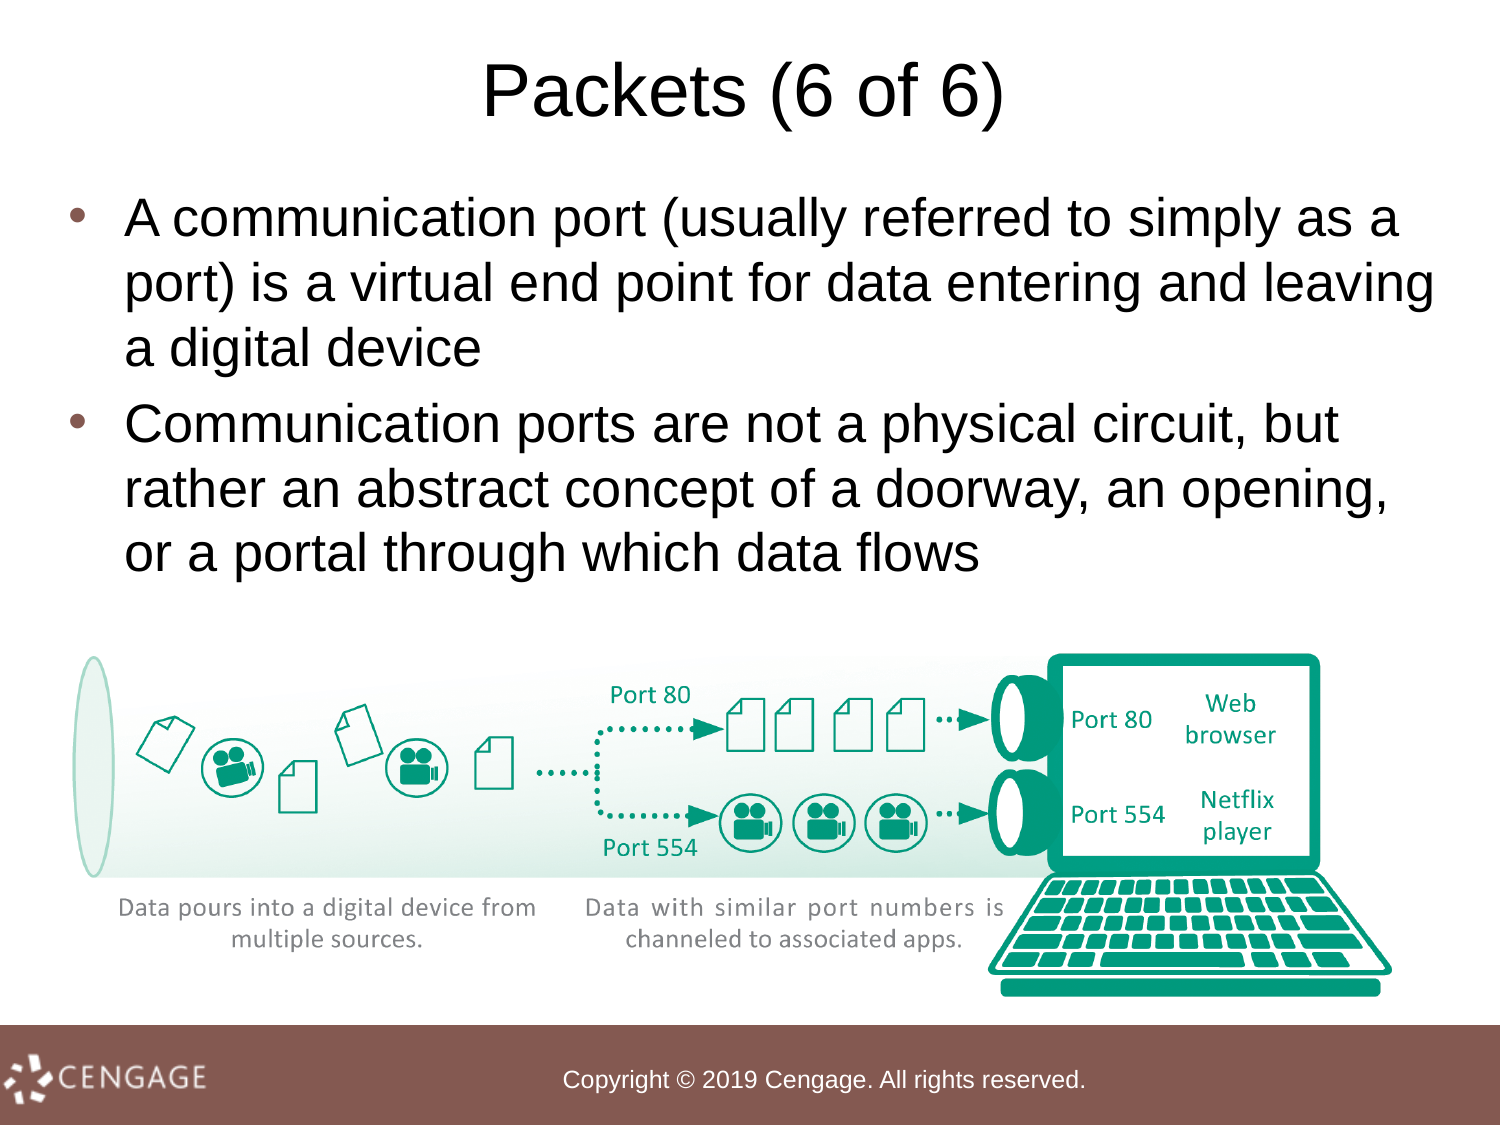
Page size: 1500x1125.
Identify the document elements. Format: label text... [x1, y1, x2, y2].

list A communication port (usually referred to simply as a port) is a virtual end point for data entering and leaving a digital device Communication ports are not a physical circuit, but rather an abstract concept of a doorway, an opening, or a portal through which data flows [53, 174, 1469, 607]
picture [72, 653, 1393, 997]
title Packets (6 of 6) [85, 10, 1403, 162]
picture [0, 1051, 211, 1106]
